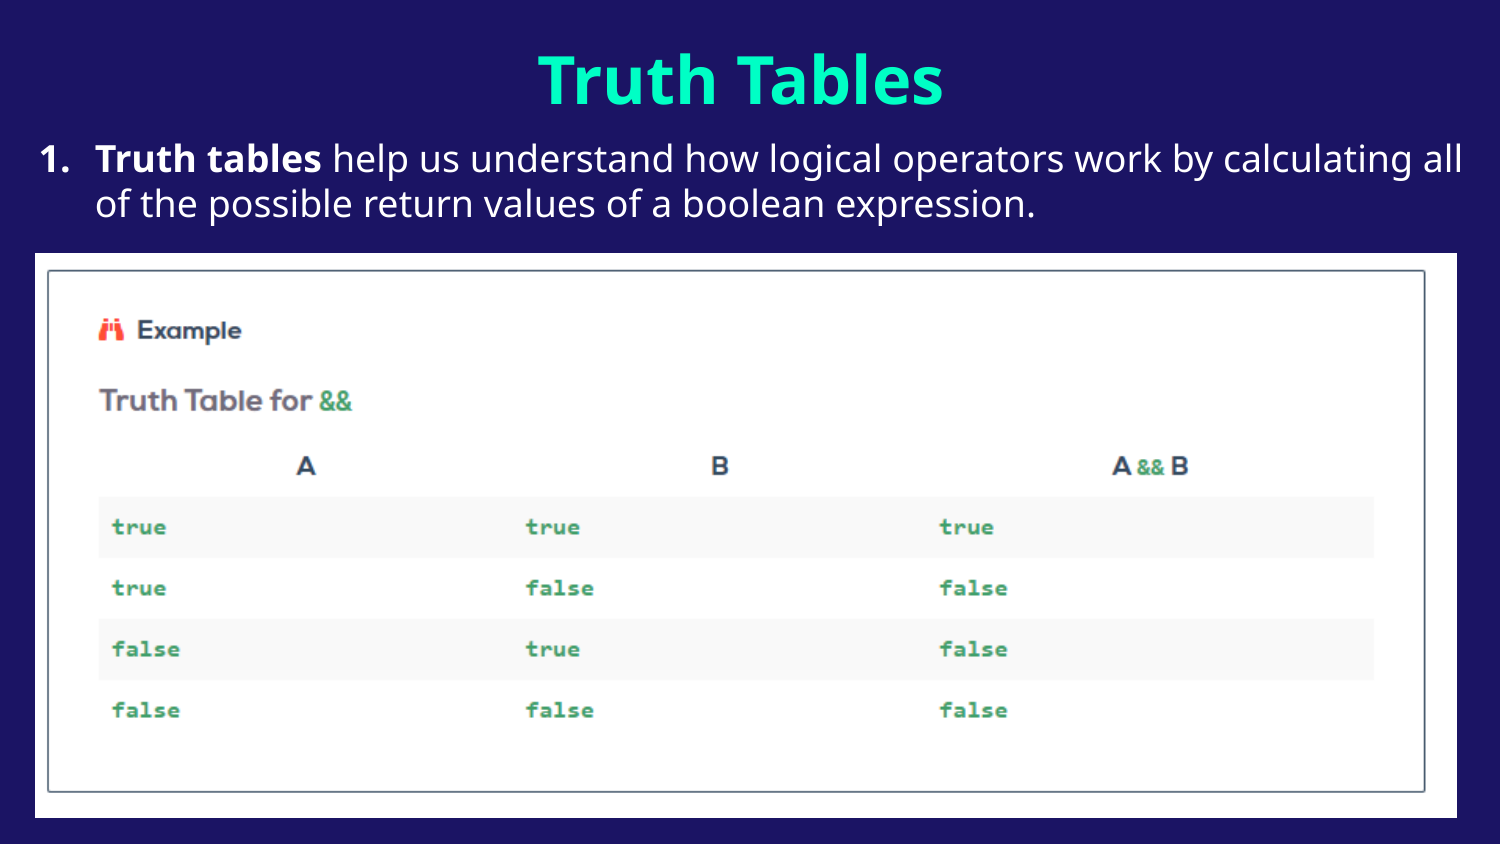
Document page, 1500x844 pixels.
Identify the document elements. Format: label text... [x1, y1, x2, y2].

subtitle Truth tables help us understand how logical operators work by calculating all of the possible return values of a boolean expression. [4, 120, 1500, 661]
title Truth Tables [200, 22, 1282, 120]
picture [35, 253, 1457, 819]
